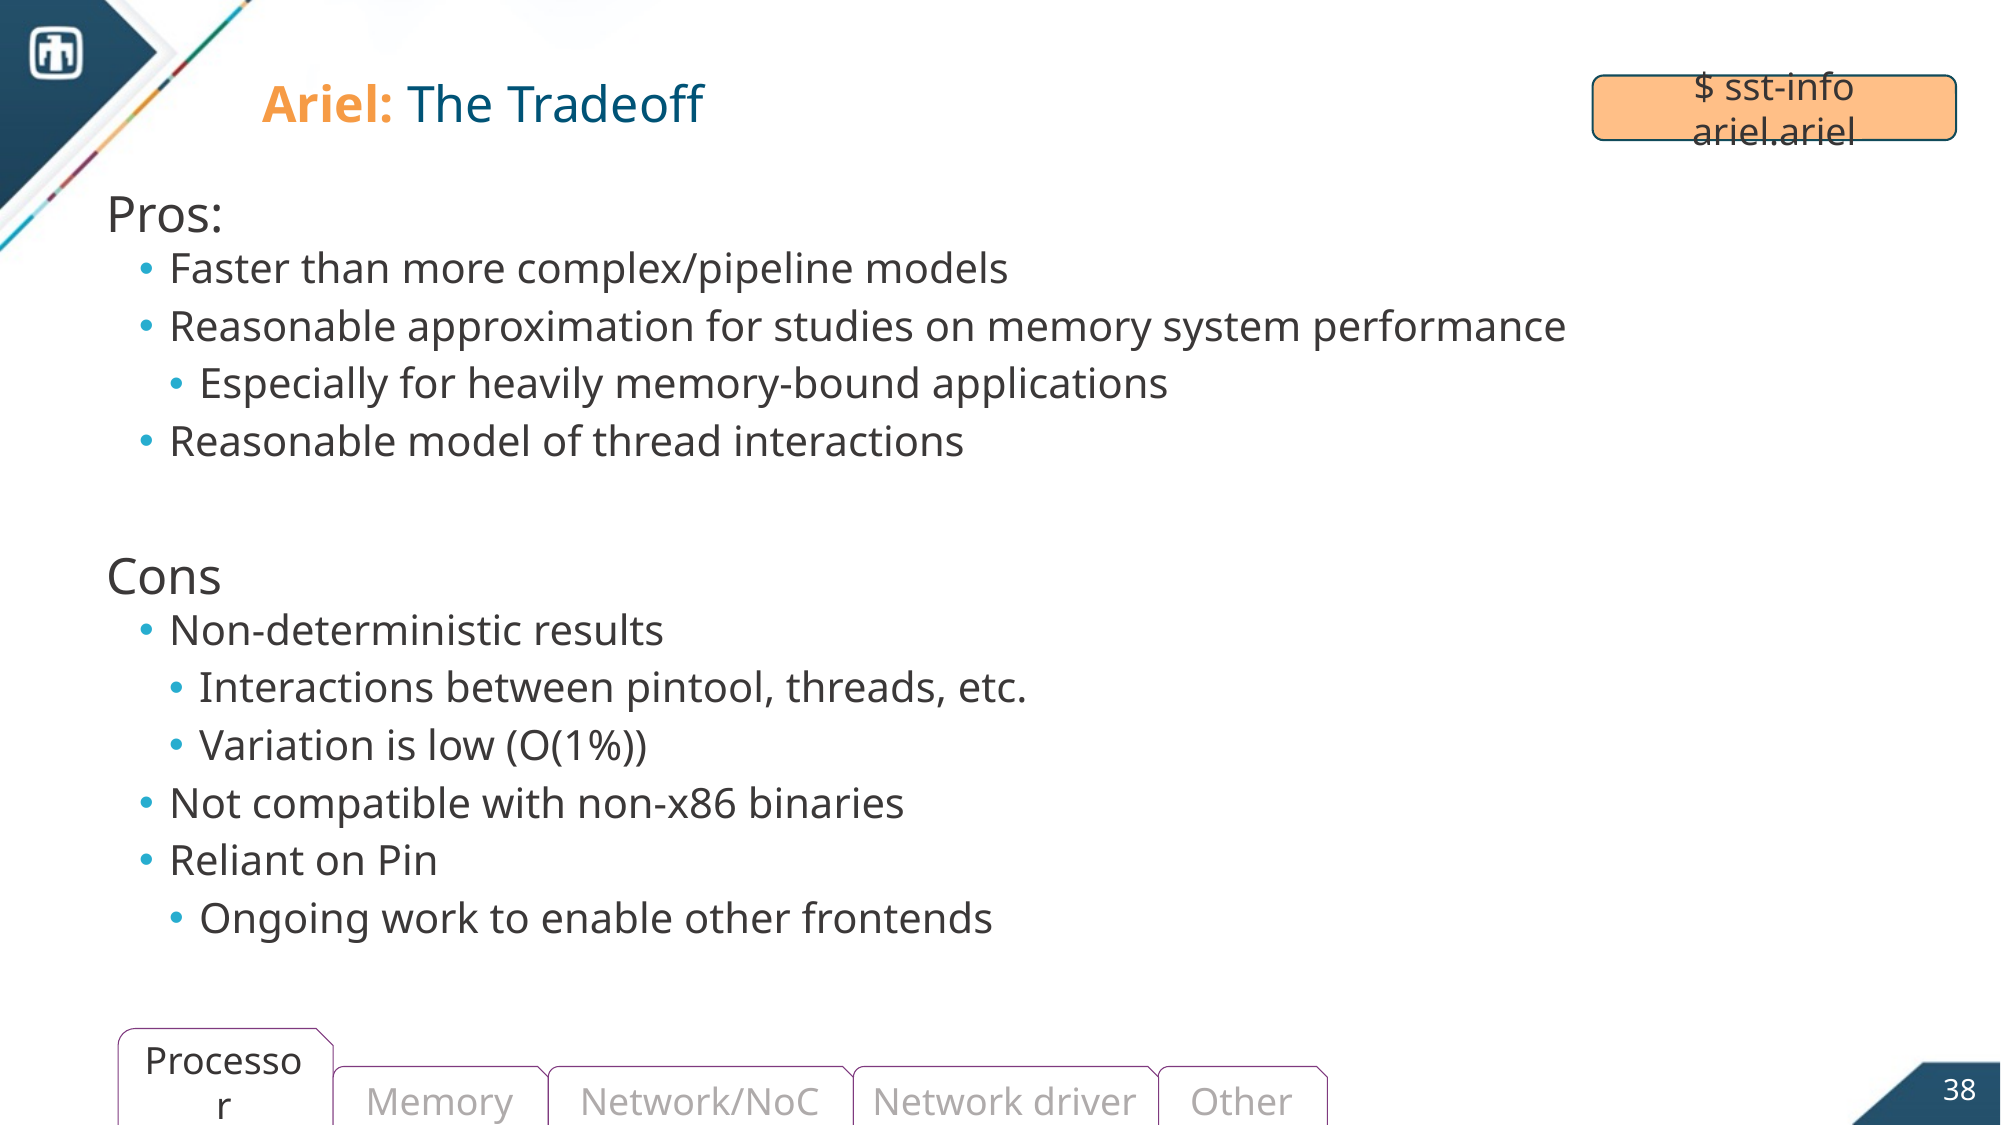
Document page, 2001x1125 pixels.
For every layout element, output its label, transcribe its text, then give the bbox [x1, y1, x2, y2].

text_box Other [1158, 1065, 1328, 1125]
text_box Network driver [852, 1065, 1160, 1125]
text_box Processor [117, 1027, 334, 1125]
text_box Network/NoC [547, 1065, 853, 1125]
title Ariel: The Tradeoff [262, 42, 1919, 170]
list Pros: Faster than more complex/pipeline models Reasonable approximation for studies on memory system performance Especially for heavily memory-bound applications Reasonable model of thread interactions Cons Non-deterministic results Interactions between pintool, threads, etc. Variation is low (O(1%)) Not compatible with non-x86 binaries Reliant on Pin Ongoing work to enable other frontends [106, 182, 1919, 988]
text_box $ sst-info ariel.ariel [1591, 74, 1958, 142]
picture [0, 0, 2001, 1125]
slide_number 38 [1919, 1061, 2000, 1122]
text_box Memory [332, 1065, 547, 1125]
